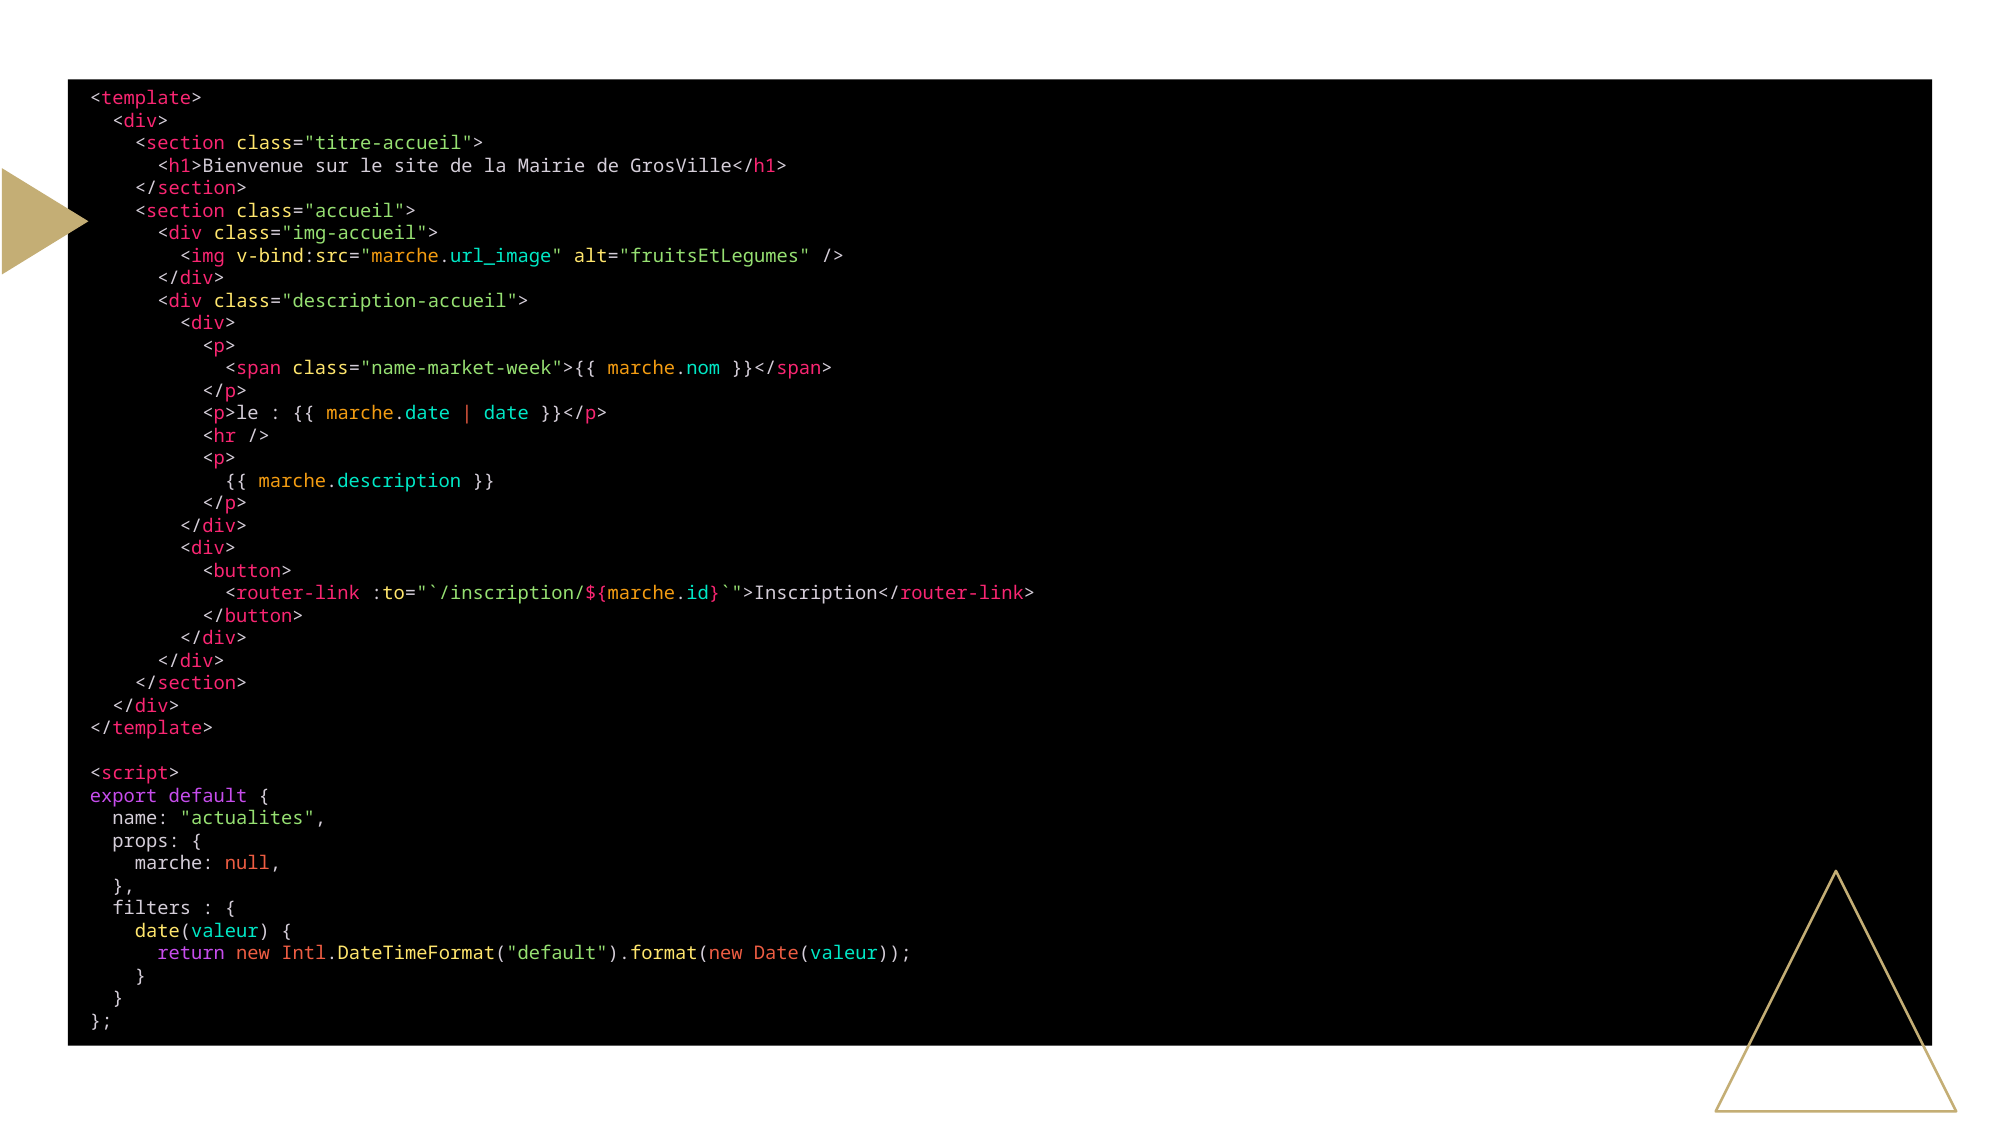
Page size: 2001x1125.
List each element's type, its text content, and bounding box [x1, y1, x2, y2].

text_box <template> <div> <section class="titre-accueil"> <h1>Bienvenue sur le site de la Mairie de GrosVille</h1> </section> <section class="accueil"> <div class="img-accueil"> <img v-bind:src="marche.url_image" alt="fruitsEtLegumes" /> </div> <div class="description-accueil"> <div> <p> <span class="name-market-week">{{ marche.nom }}</span> </p> <p>le : {{ marche.date | date }}</p> <hr /> <p> {{ marche.description }} </p> </div> <div> <button> <router-link :to="`/inscription/${marche.id}`">Inscription</router-link> </button> </div> </div> </section> </div> </template> <script> export default { name: "actualites", props: { marche: null, }, filters : { date(valeur) { return new Intl.DateTimeFormat("default").format(new Date(valeur)); } } }; [75, 78, 2000, 1039]
